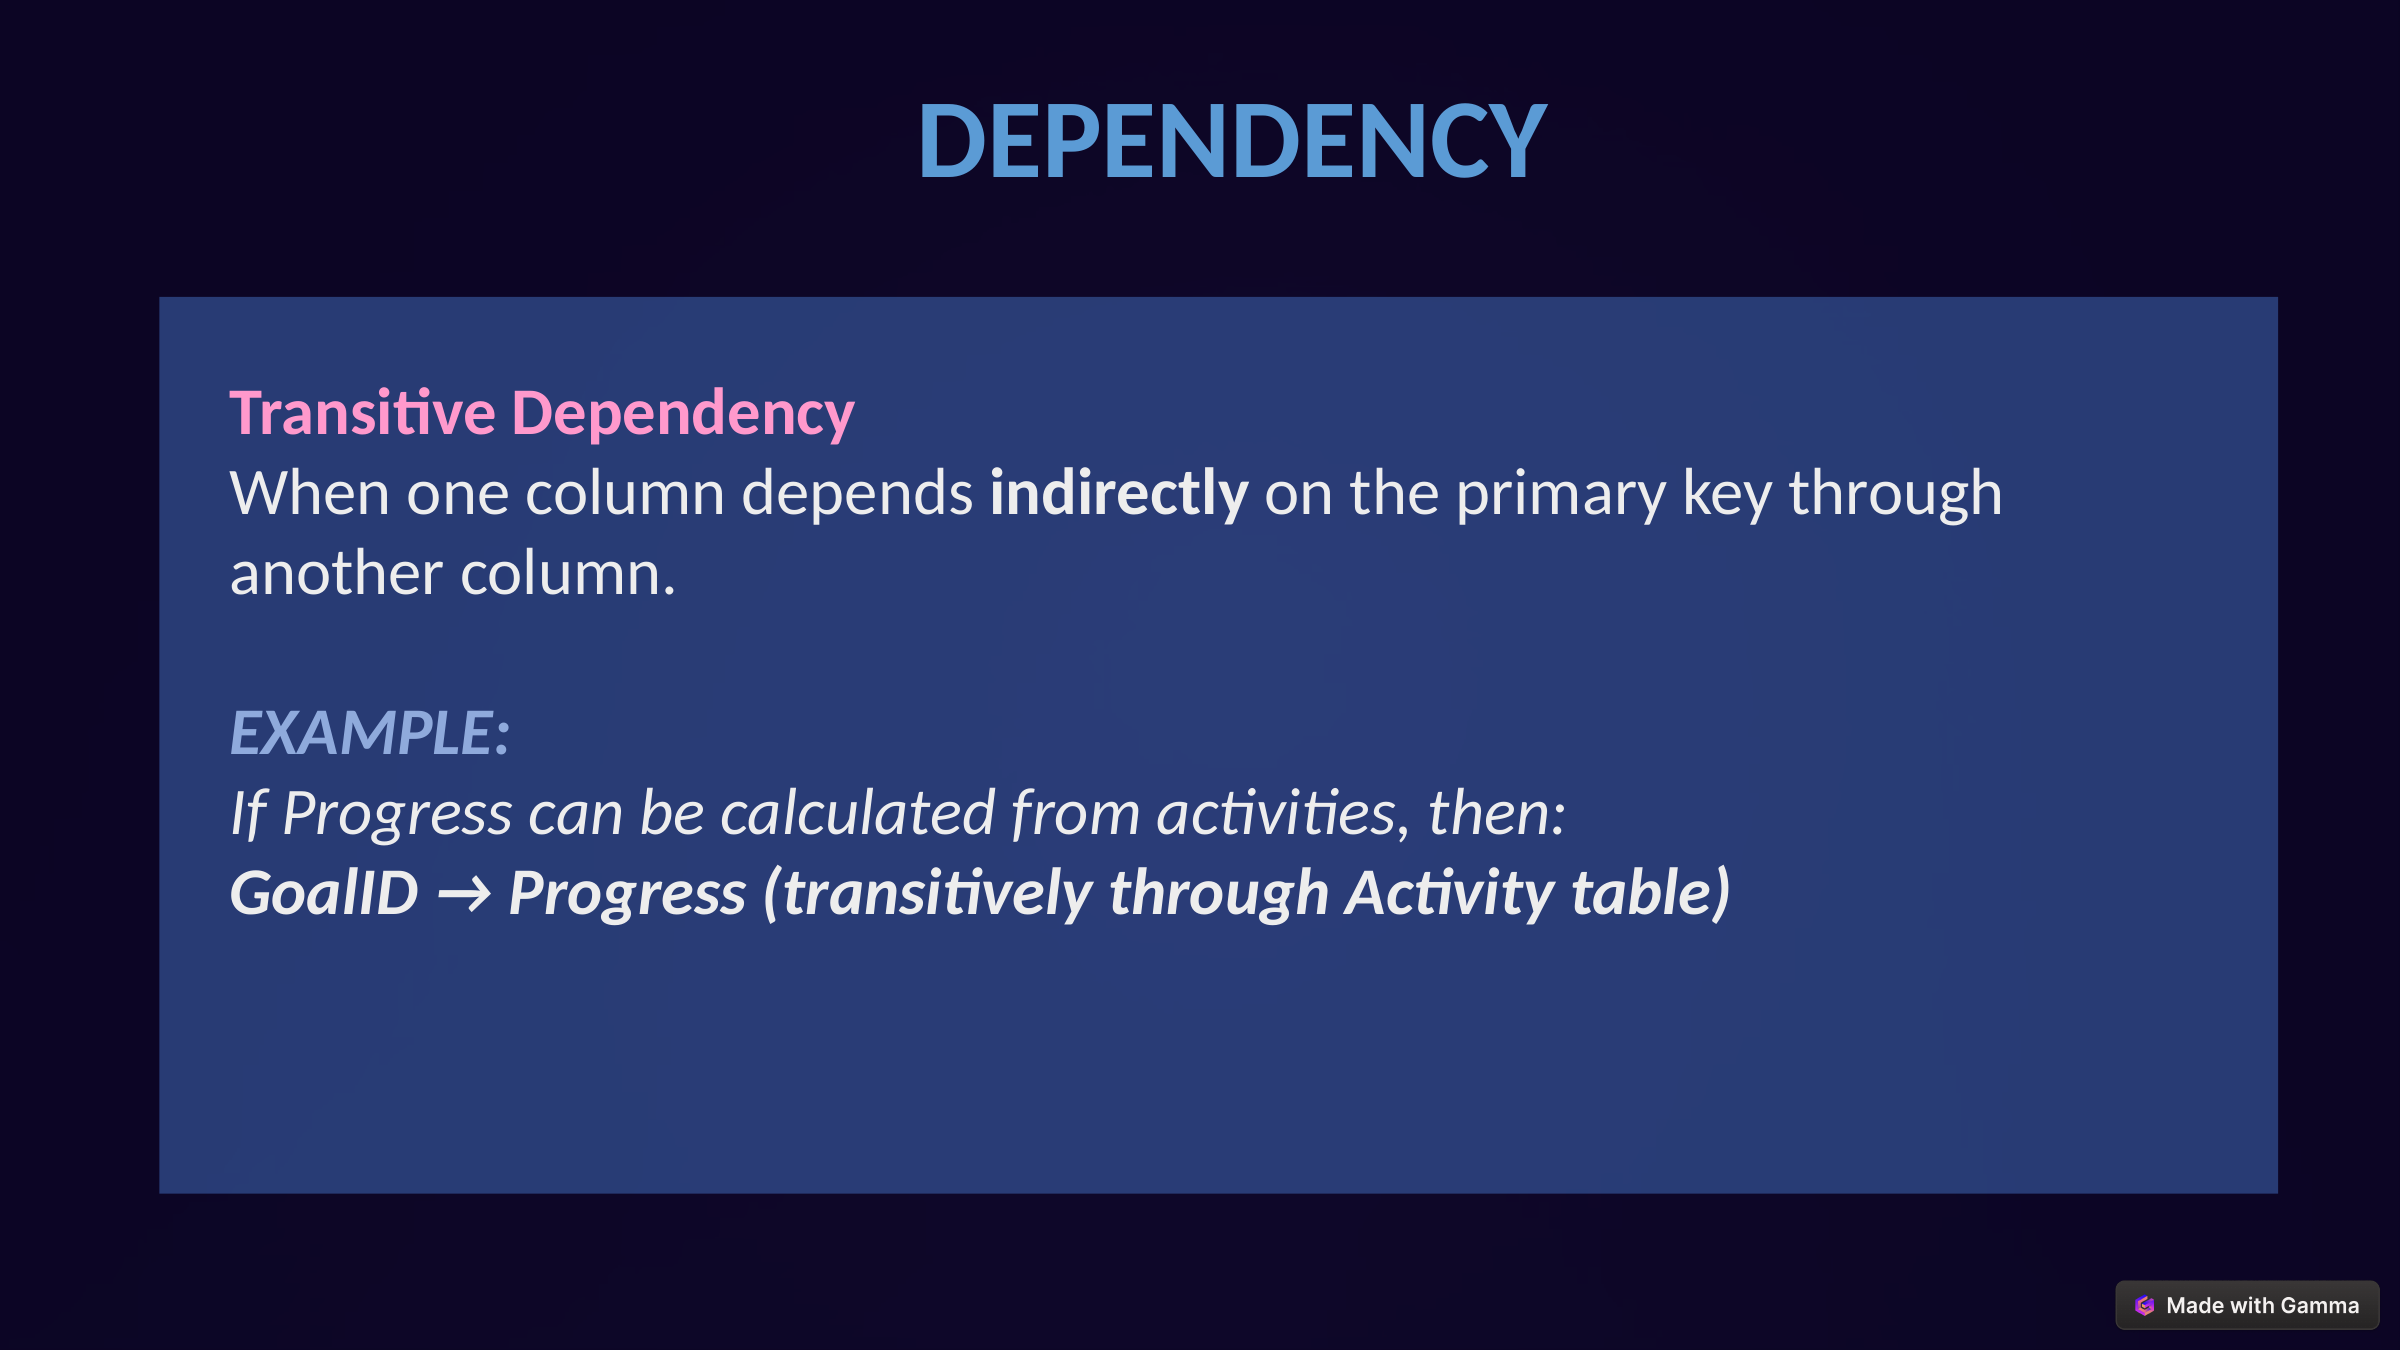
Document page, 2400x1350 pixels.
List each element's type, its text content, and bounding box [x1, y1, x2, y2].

picture [2241, 1271, 2389, 1339]
text_box [159, 296, 2279, 1194]
text_box Transitive Dependency When one column depends indirectly on the primary key through another column. EXAMPLE: If Progress can be calculated from activities, then: GoalID → Progress (transitively through Activity table) [221, 360, 2241, 1346]
text_box [534, 103, 1219, 210]
text_box DEPENDENCY [901, 57, 1565, 208]
